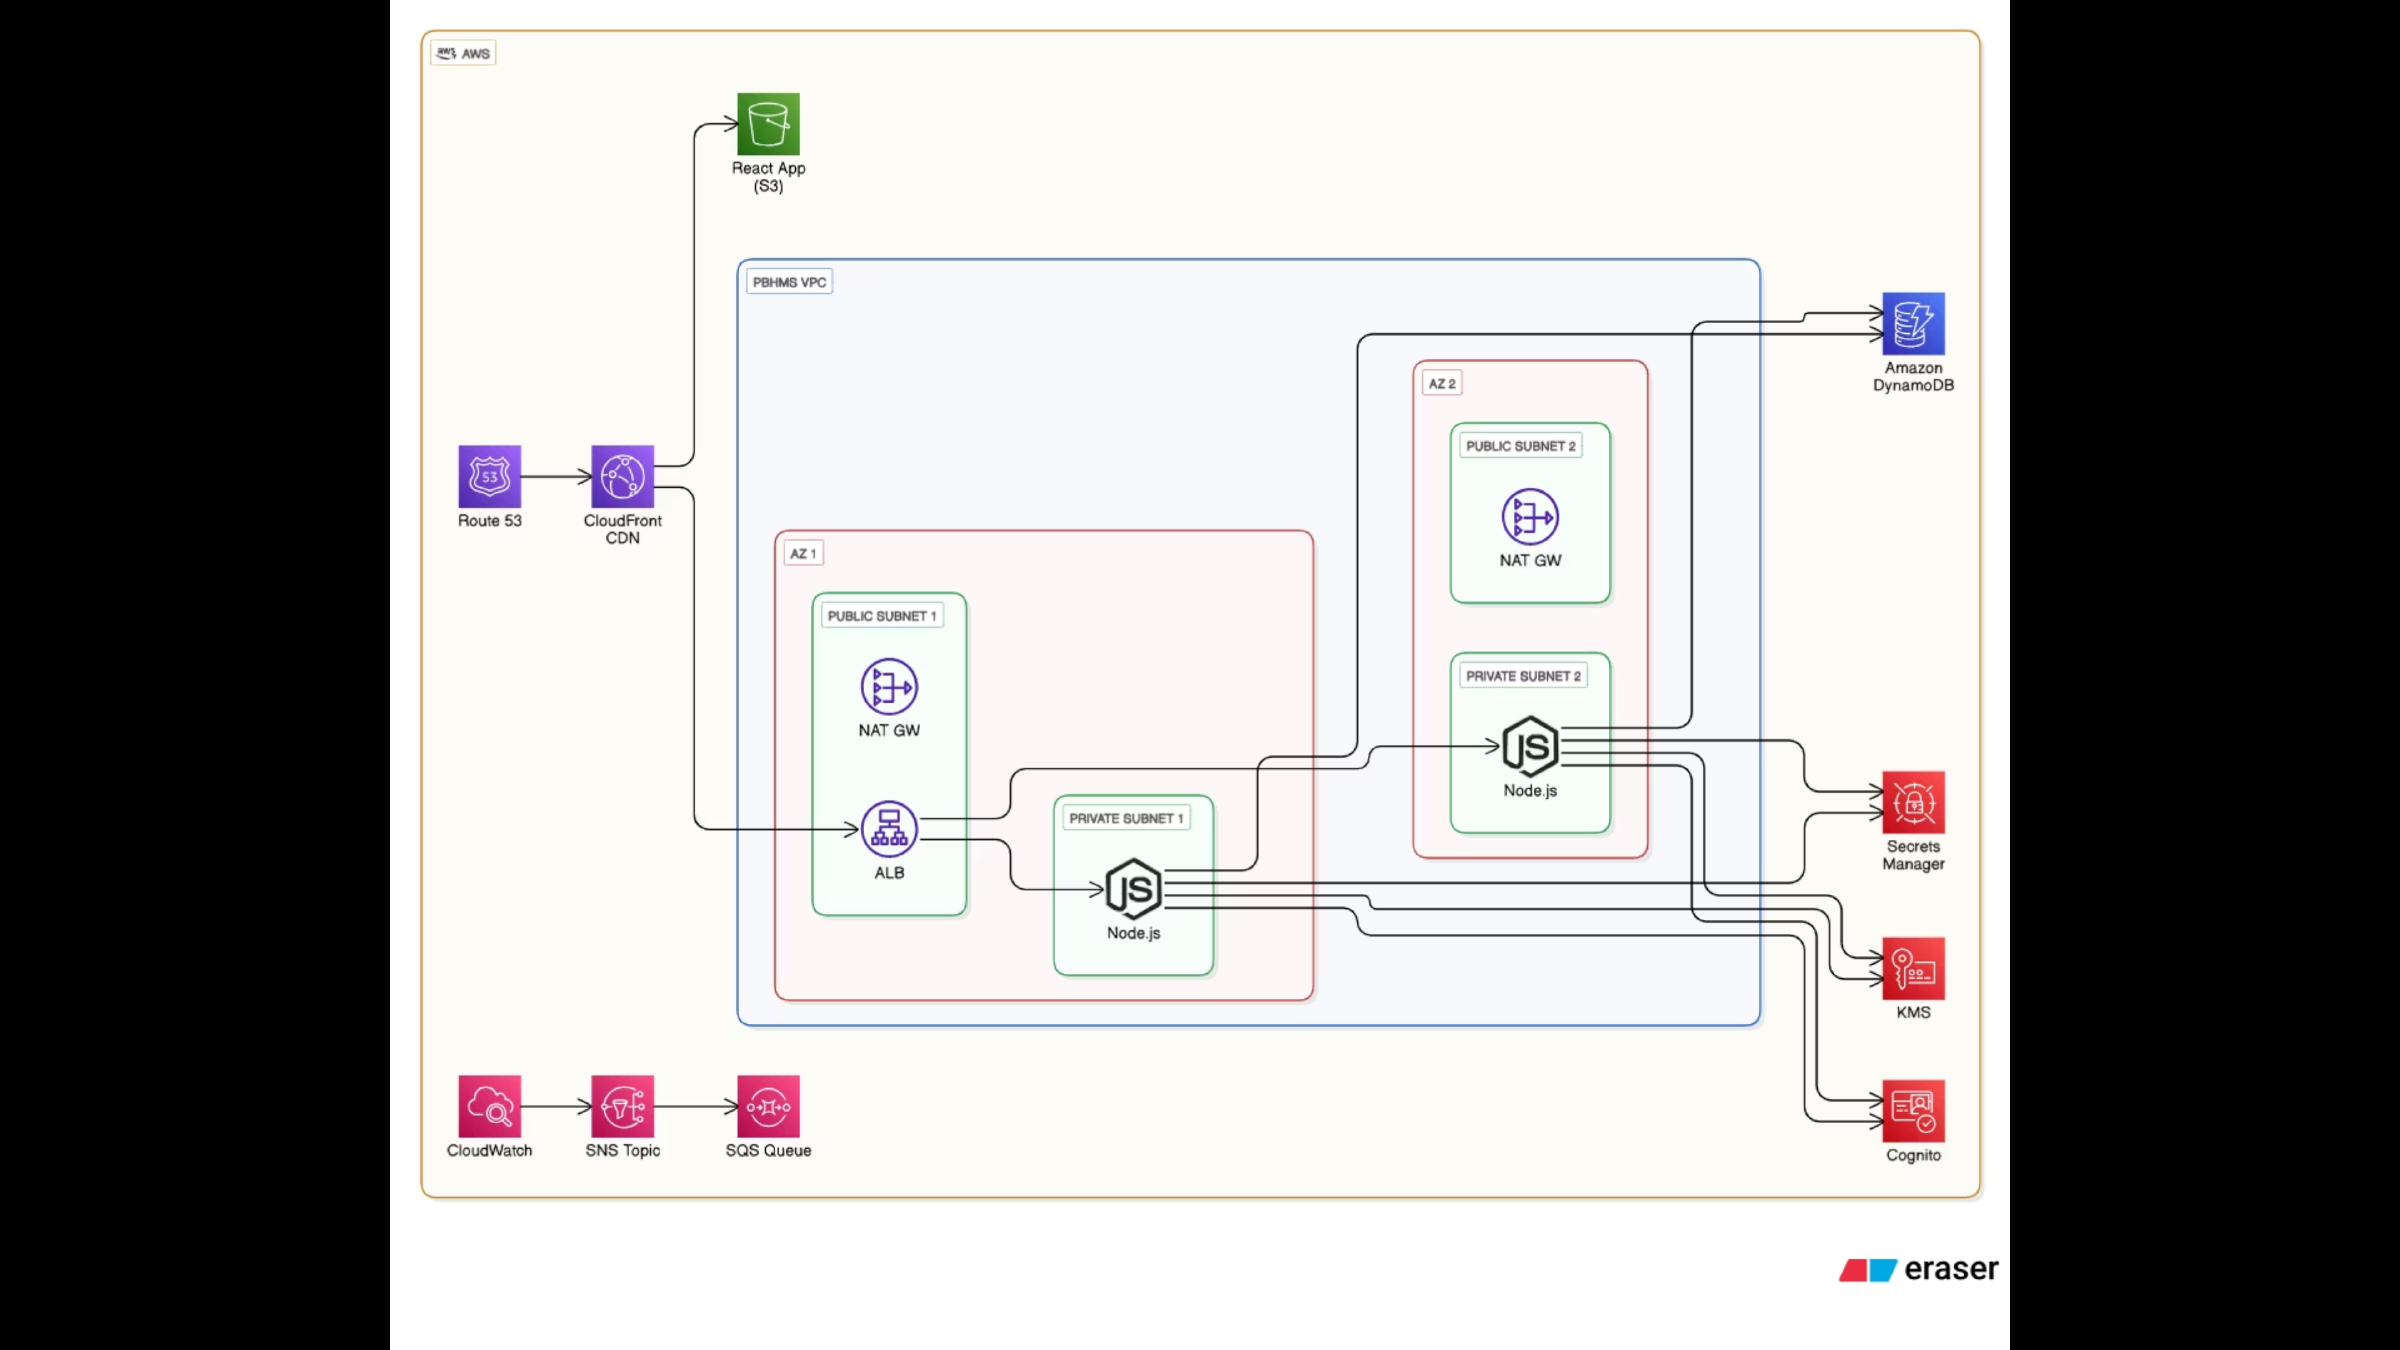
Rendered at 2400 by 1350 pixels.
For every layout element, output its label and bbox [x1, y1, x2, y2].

text_box [2010, 0, 2400, 1350]
picture [390, 0, 2010, 1350]
text_box [0, 0, 390, 1350]
